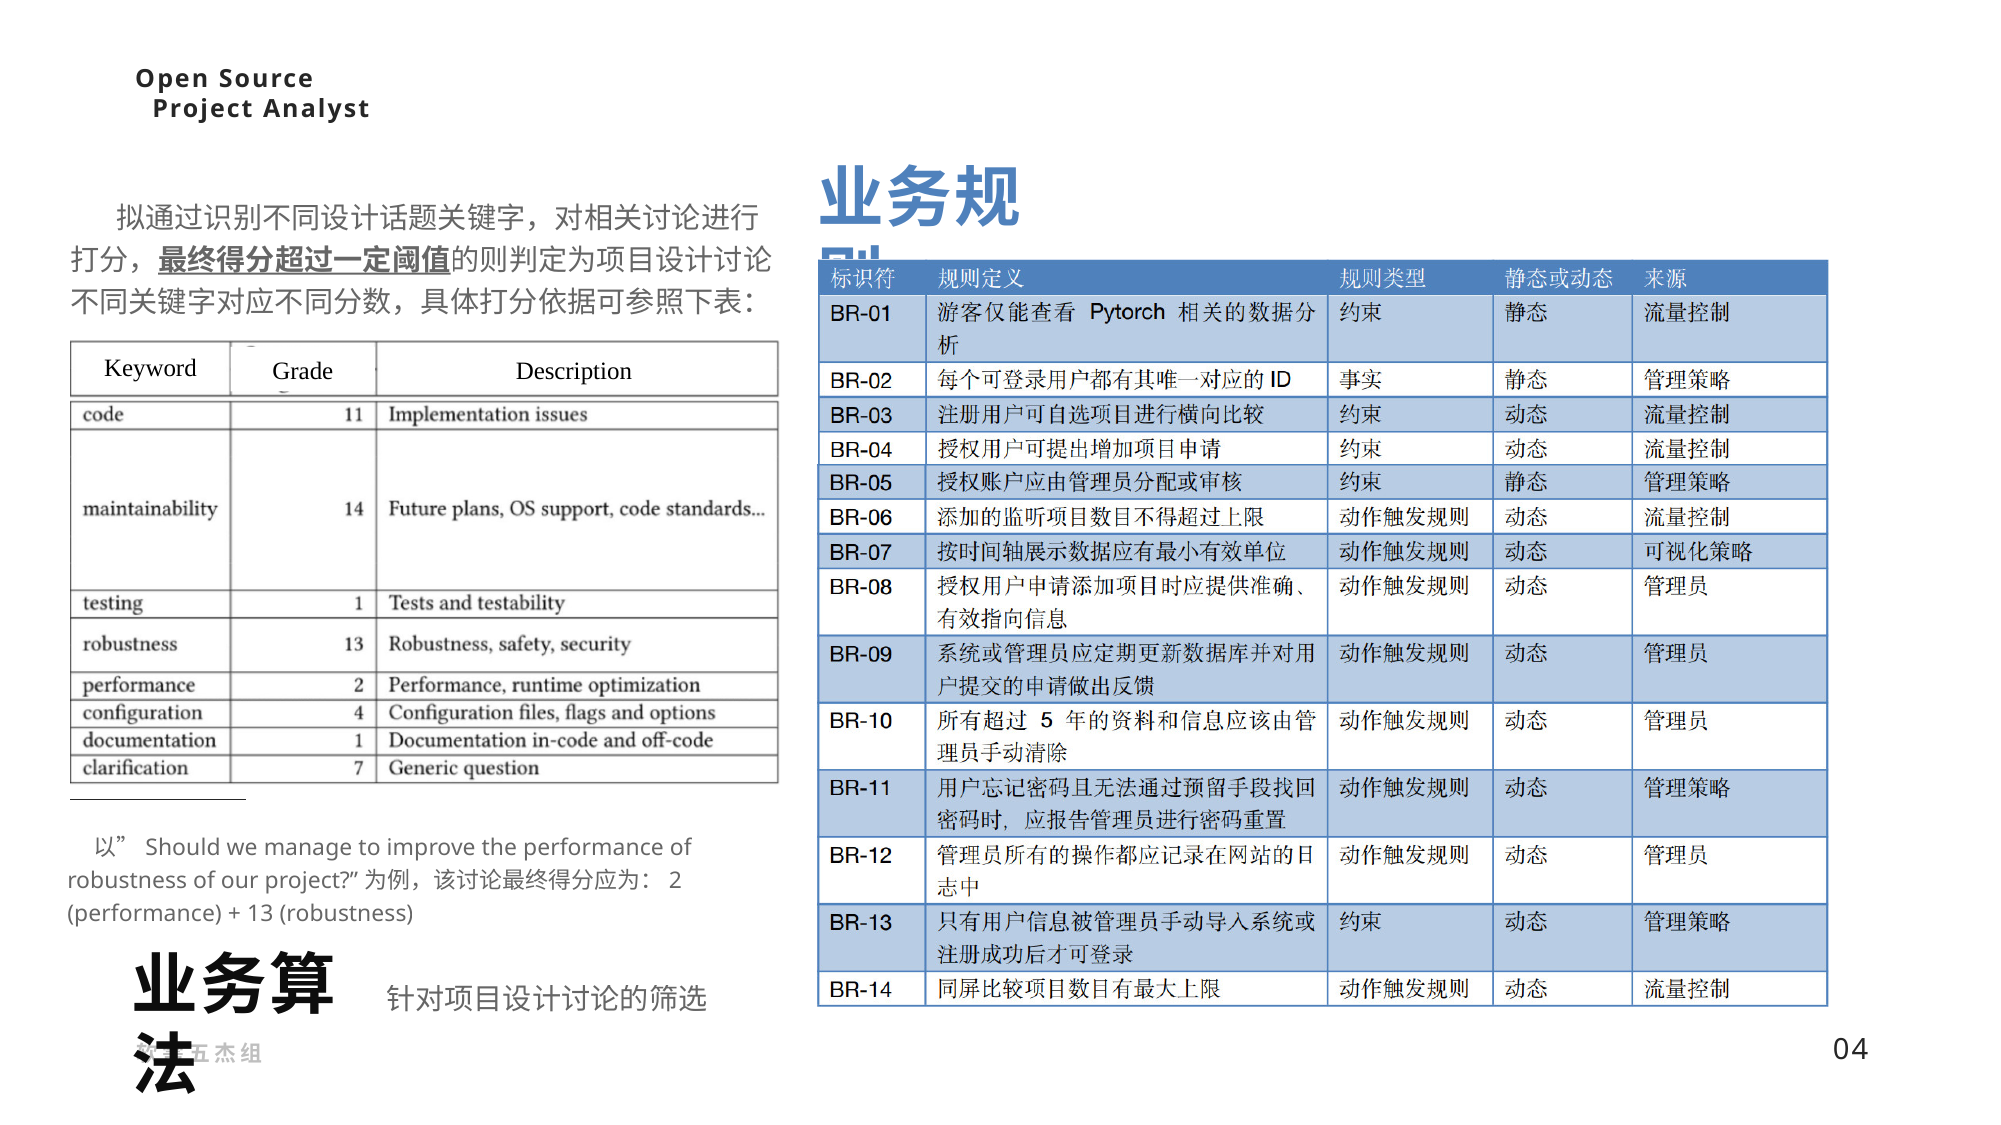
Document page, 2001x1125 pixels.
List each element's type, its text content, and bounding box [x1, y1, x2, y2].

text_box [816, 259, 1830, 1007]
text_box 04 [1774, 1023, 1884, 1074]
text_box 以”Should we manage to improve the performance of robustness of our project?”为例，该讨论最终得分应为：2 (performance) + 13 (robustness) [67, 826, 795, 926]
text_box 业务规则 [802, 147, 1072, 322]
text_box Open Source Project Analyst [120, 54, 440, 130]
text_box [70, 340, 780, 785]
text_box 业务算法 [116, 934, 387, 1109]
text_box 针对项目设计讨论的筛选 [386, 973, 709, 1016]
text_box 拟通过识别不同设计话题关键字，对相关讨论进行打分，最终得分超过一定阈值的则判定为项目设计讨论 不同关键字对应不同分数，具体打分依据可参照下表： [70, 192, 782, 318]
